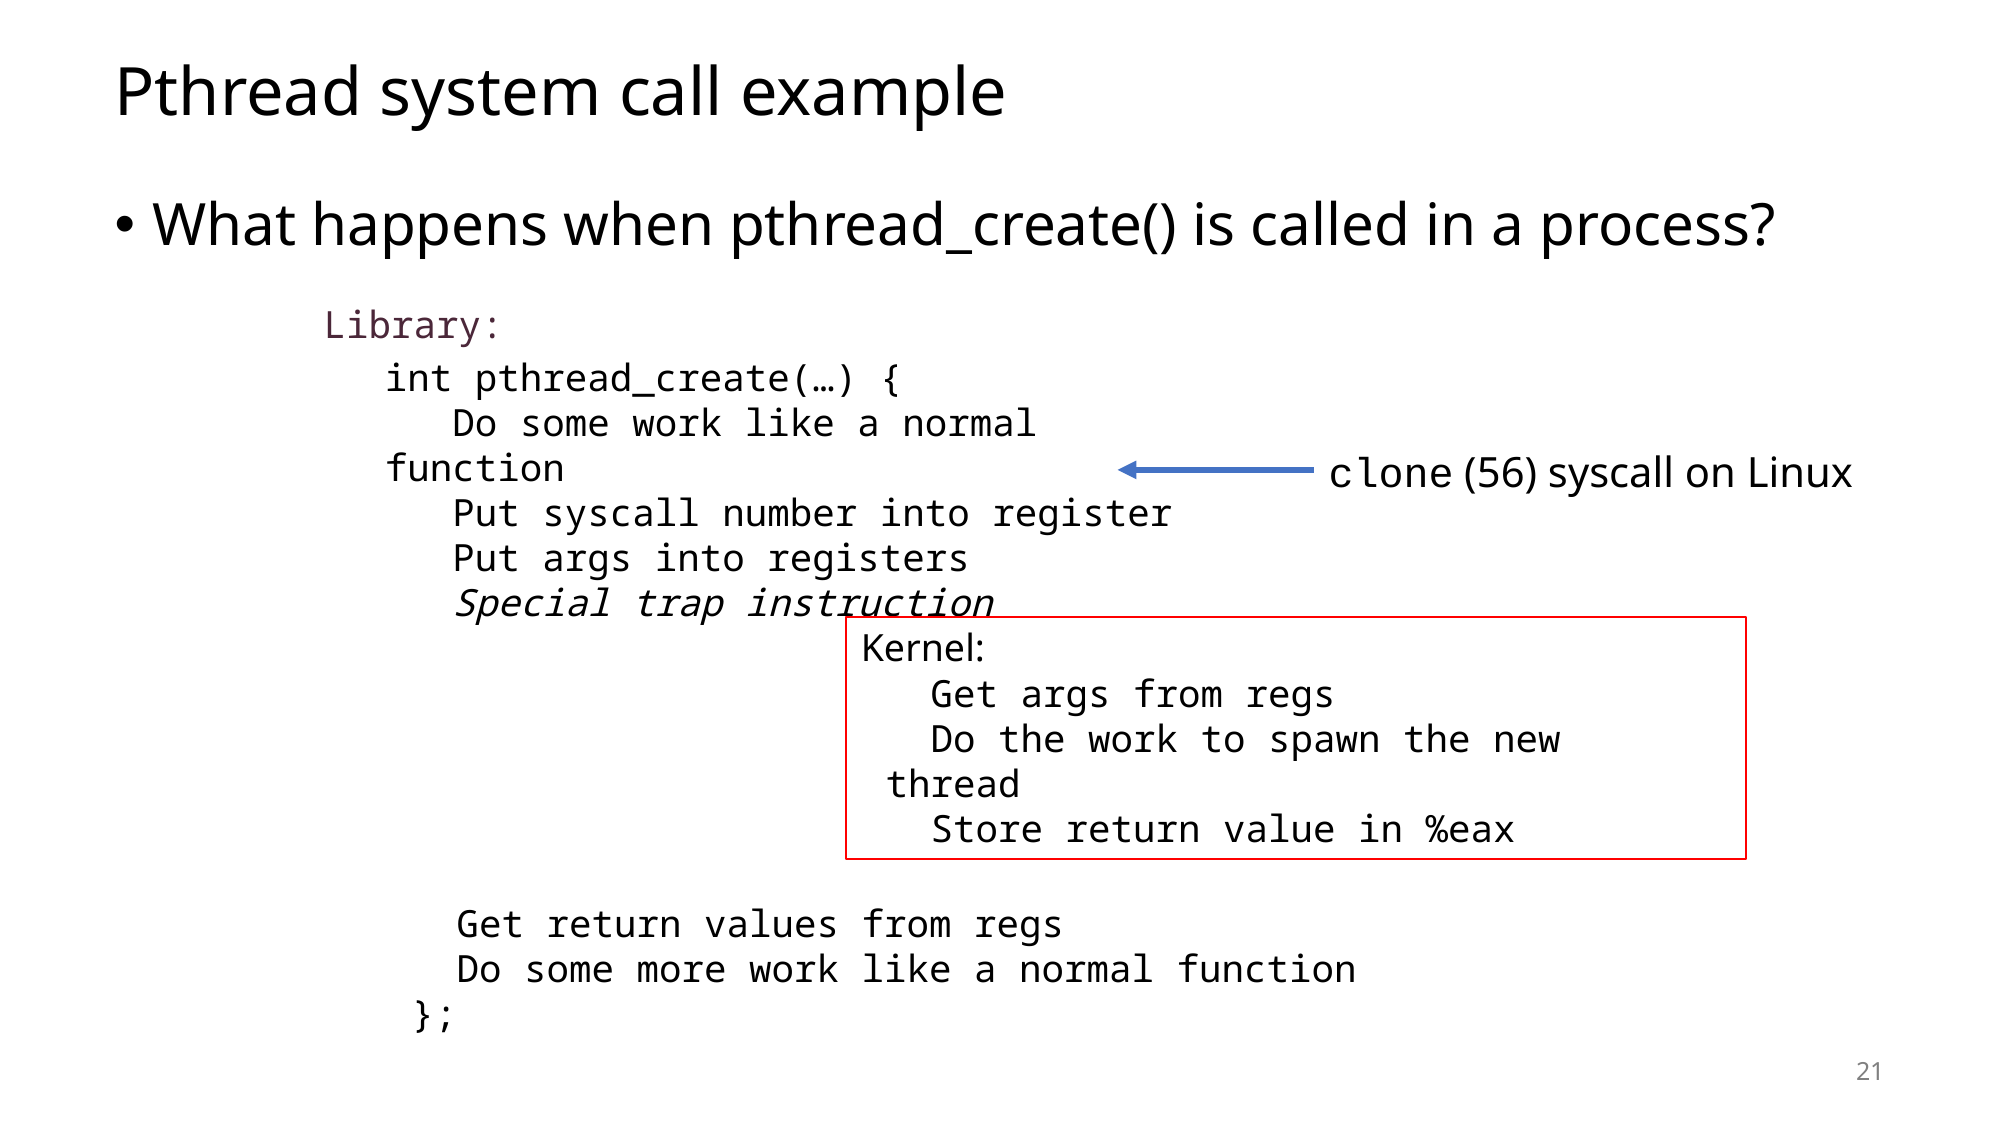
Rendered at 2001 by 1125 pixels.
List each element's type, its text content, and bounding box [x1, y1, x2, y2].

list What happens when pthread_create() is called in a process? [99, 187, 1900, 1013]
title Pthread system call example [99, 37, 1900, 150]
slide_number 21 [1749, 1042, 1900, 1103]
text_box Kernel: [1456, 616, 1747, 860]
text_box clone (56) syscall on Linux [1456, 438, 1900, 503]
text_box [304, 294, 1456, 1044]
